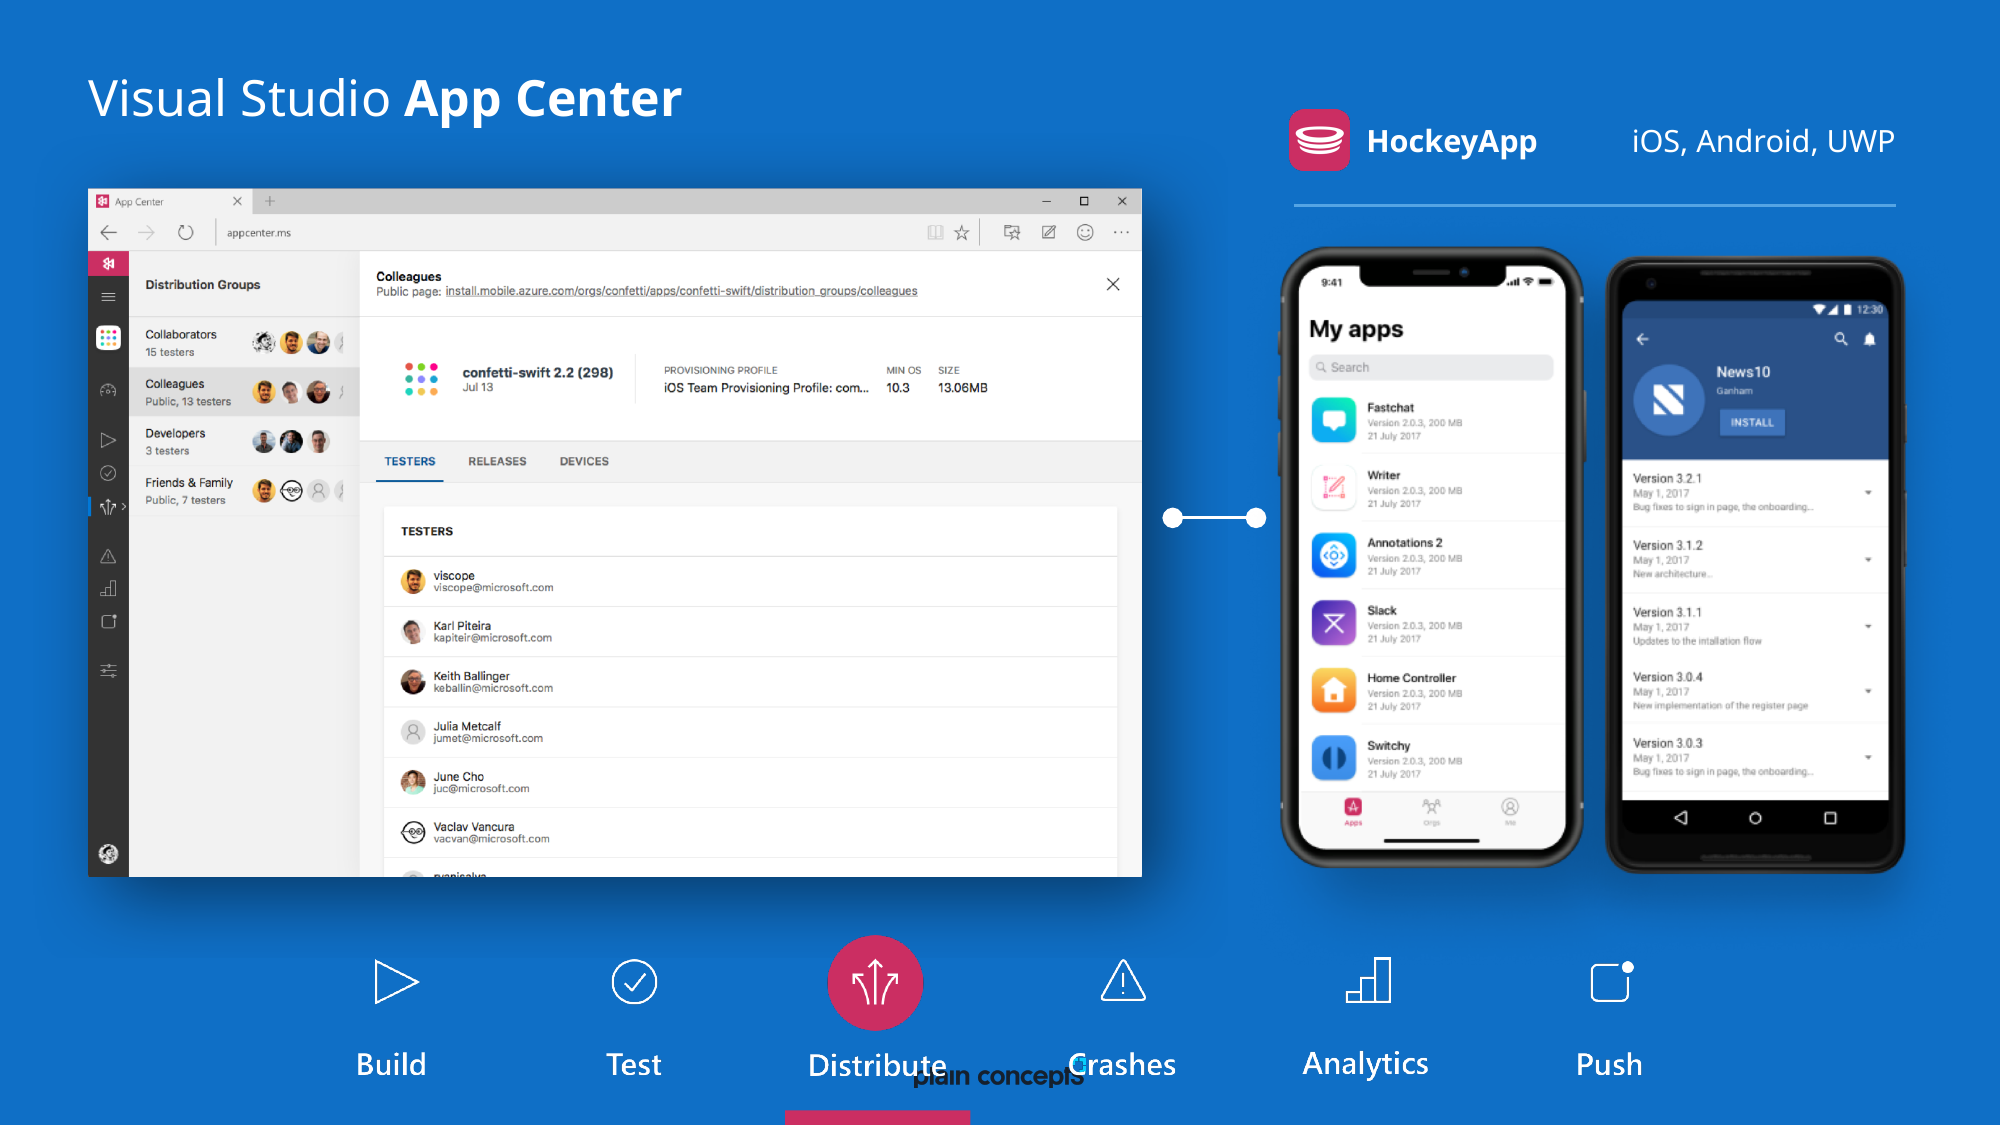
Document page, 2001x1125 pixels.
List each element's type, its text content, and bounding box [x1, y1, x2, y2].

picture [914, 1082, 1086, 1088]
text_box [785, 1110, 971, 1125]
picture [0, 130, 1953, 1078]
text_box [1289, 109, 1916, 171]
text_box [356, 957, 1642, 1082]
text_box Visual Studio App Center [68, 59, 837, 130]
